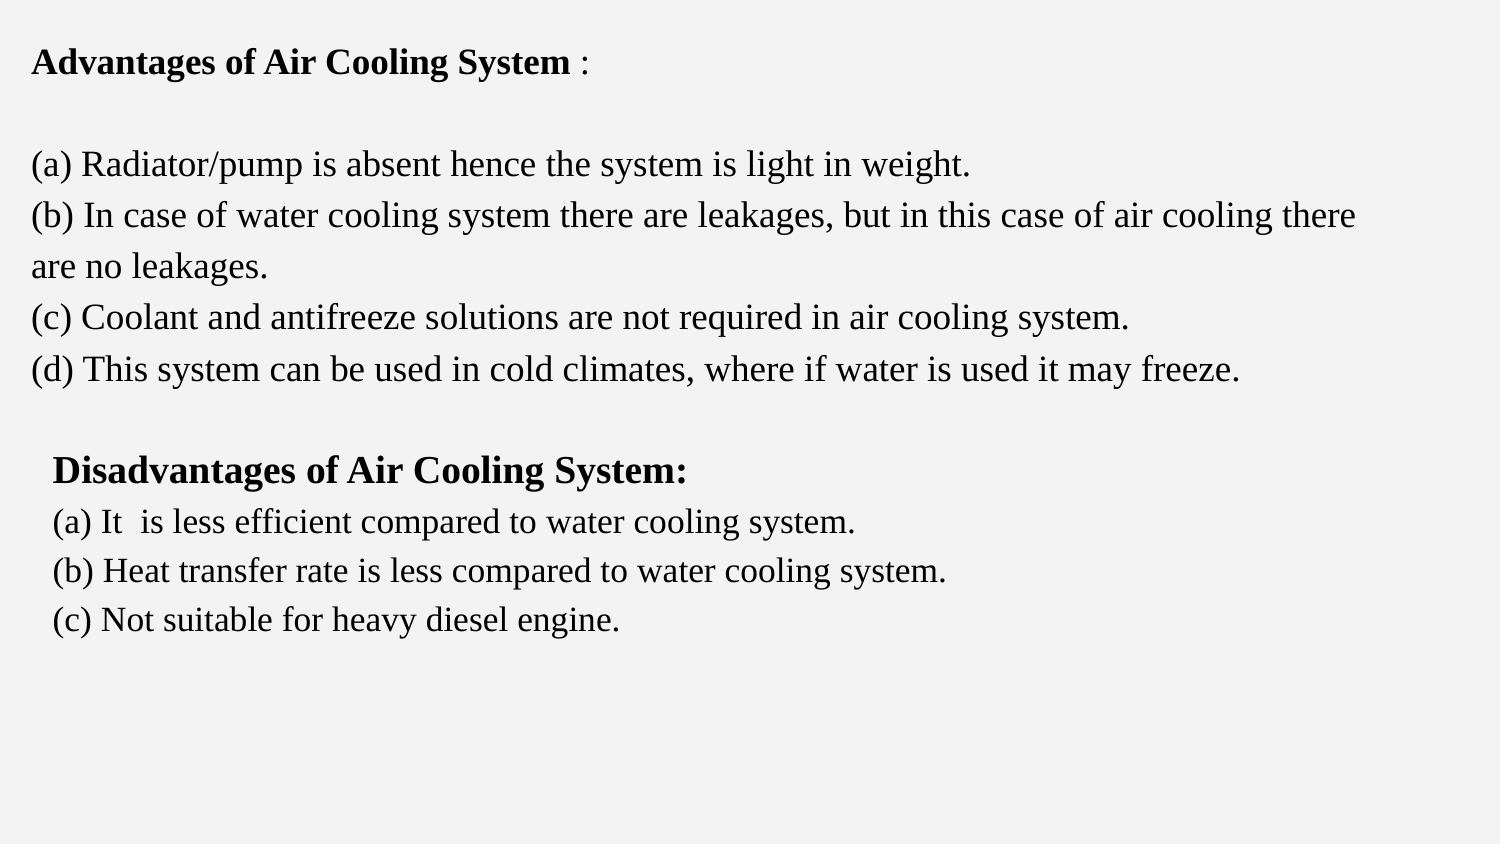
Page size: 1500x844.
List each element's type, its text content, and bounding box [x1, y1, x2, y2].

list Advantages of Air Cooling System : (a) Radiator/pump is absent hence the system is light in weight. (b) In case of water cooling system there are leakages, but in this case of air cooling there are no leakages. (c) Coolant and antifreeze solutions are not required in air cooling system. (d) This system can be used in cold climates, where if water is used it may freeze. [15, 15, 1414, 407]
text_box Disadvantages of Air Cooling System: (a) It is less efficient compared to water cooling system. (b) Heat transfer rate is less compared to water cooling system. (c) Not suitable for heavy diesel engine. [37, 421, 1500, 701]
